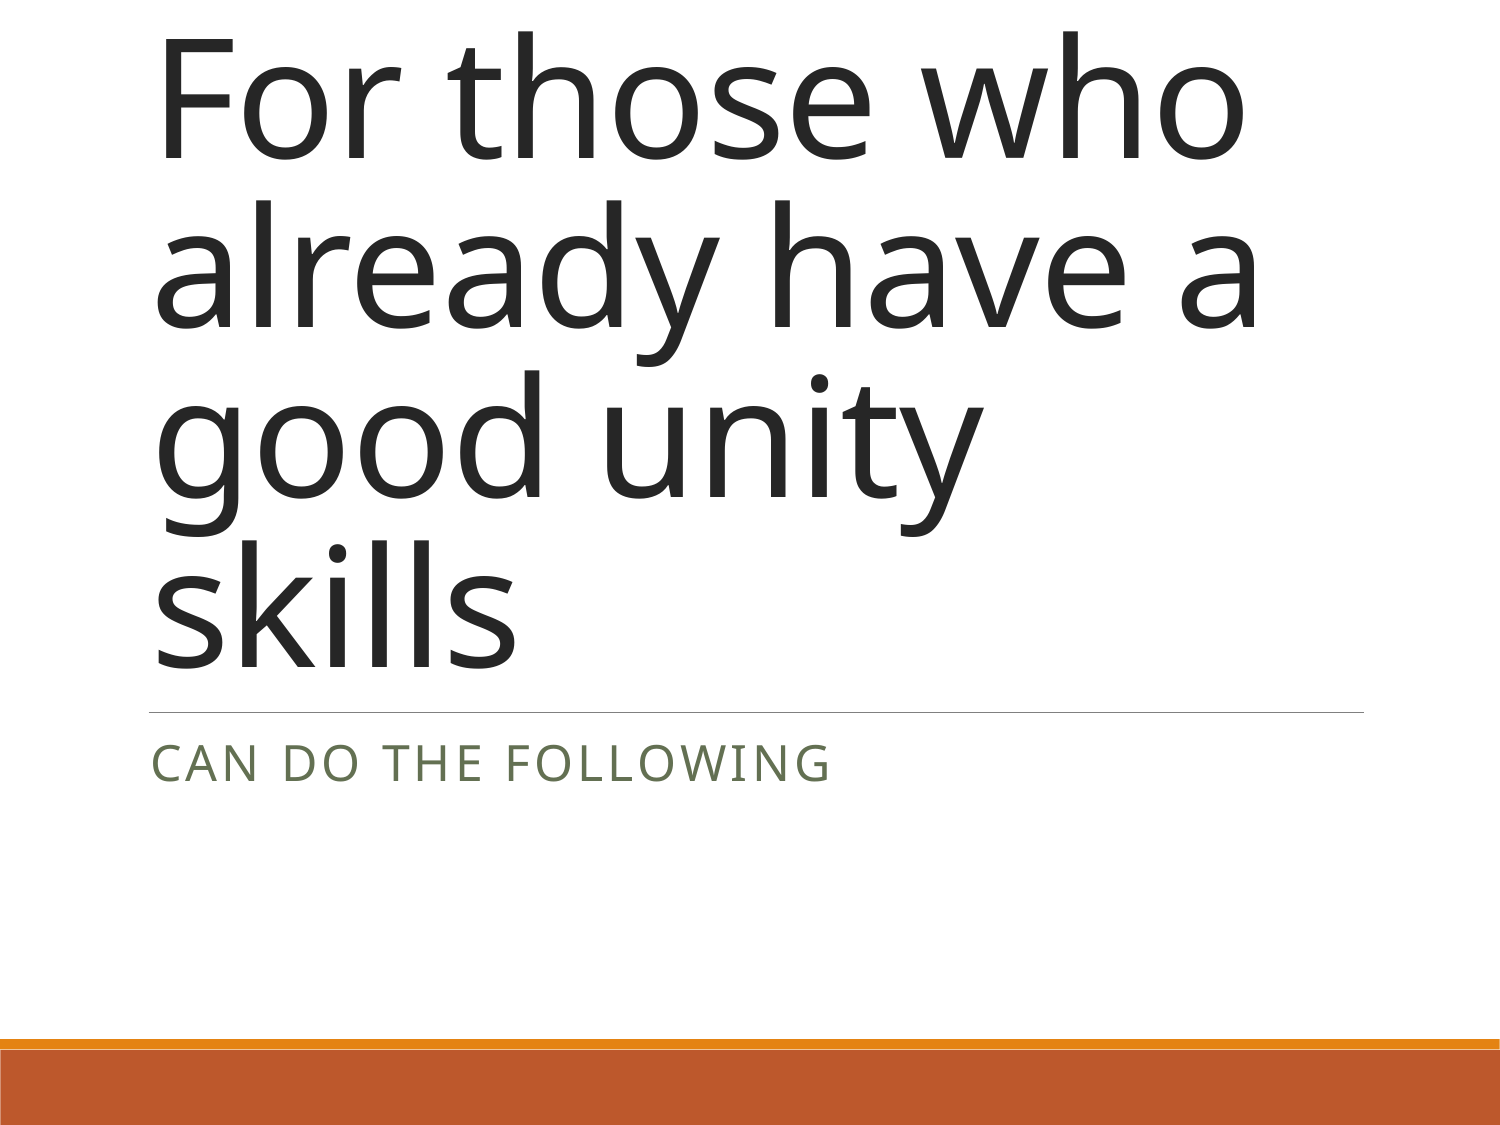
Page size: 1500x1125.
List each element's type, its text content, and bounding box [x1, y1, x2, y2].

list Can do the following [135, 730, 1373, 918]
title For those who already have a good unity skills [135, 124, 1373, 710]
